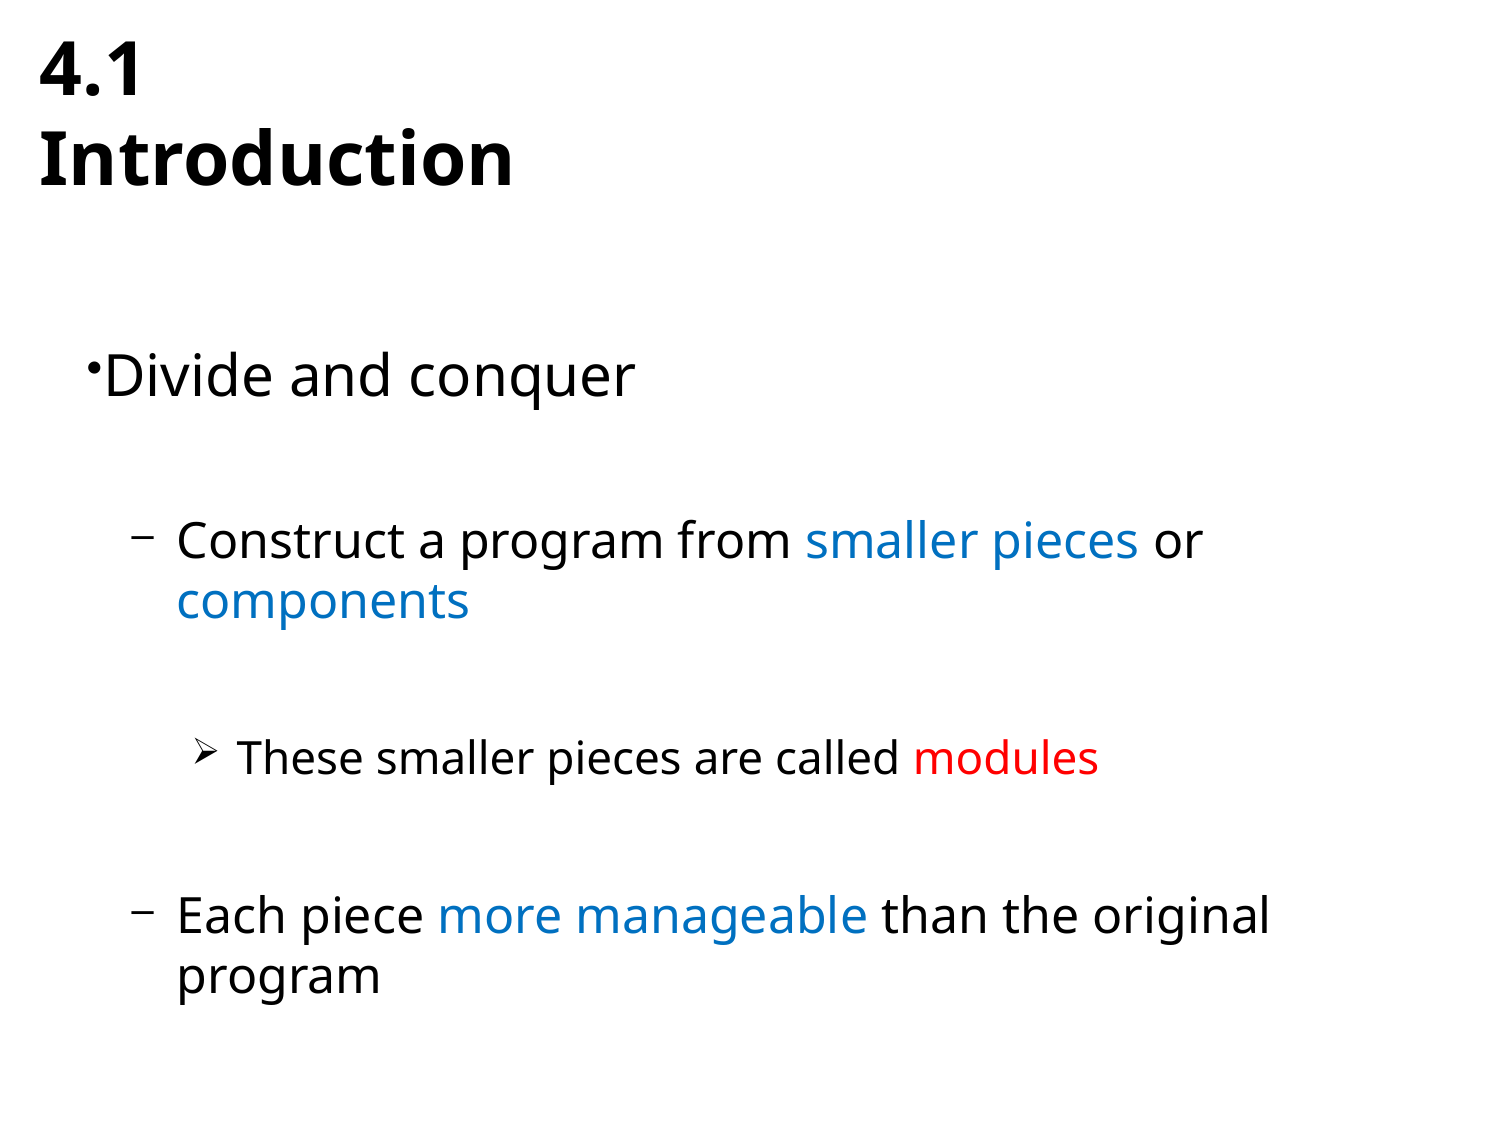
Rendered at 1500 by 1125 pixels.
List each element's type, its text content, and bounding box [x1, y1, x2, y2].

list Divide and conquer Construct a program from smaller pieces or components These smaller pieces are called modules Each piece more manageable than the original program [71, 331, 1429, 900]
title 4.1 Introduction [24, 12, 613, 113]
